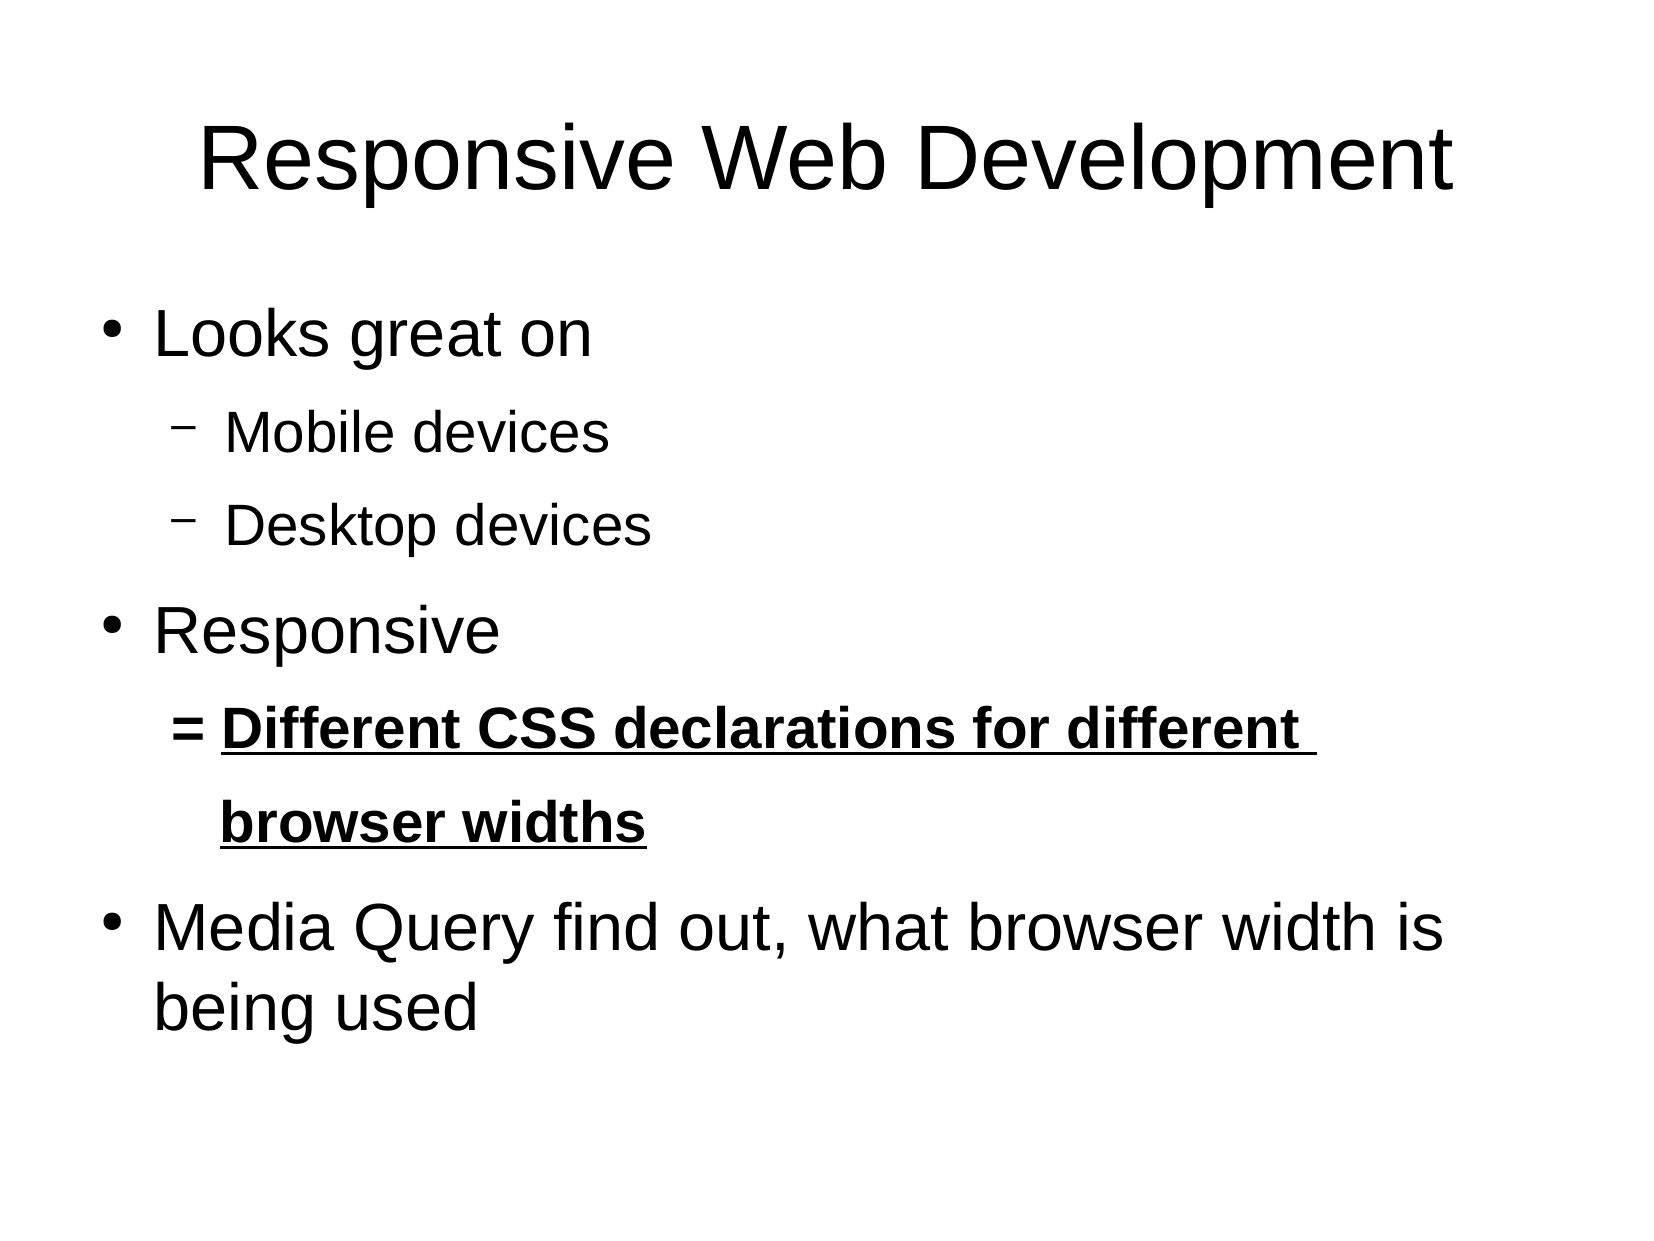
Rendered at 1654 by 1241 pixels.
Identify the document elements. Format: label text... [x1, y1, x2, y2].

title Responsive Web Development [82, 49, 1571, 257]
list Looks great on Mobile devices Desktop devices Responsive = Different CSS declarations for different browser widths Media Query find out, what browser width is being used [82, 290, 1571, 1010]
